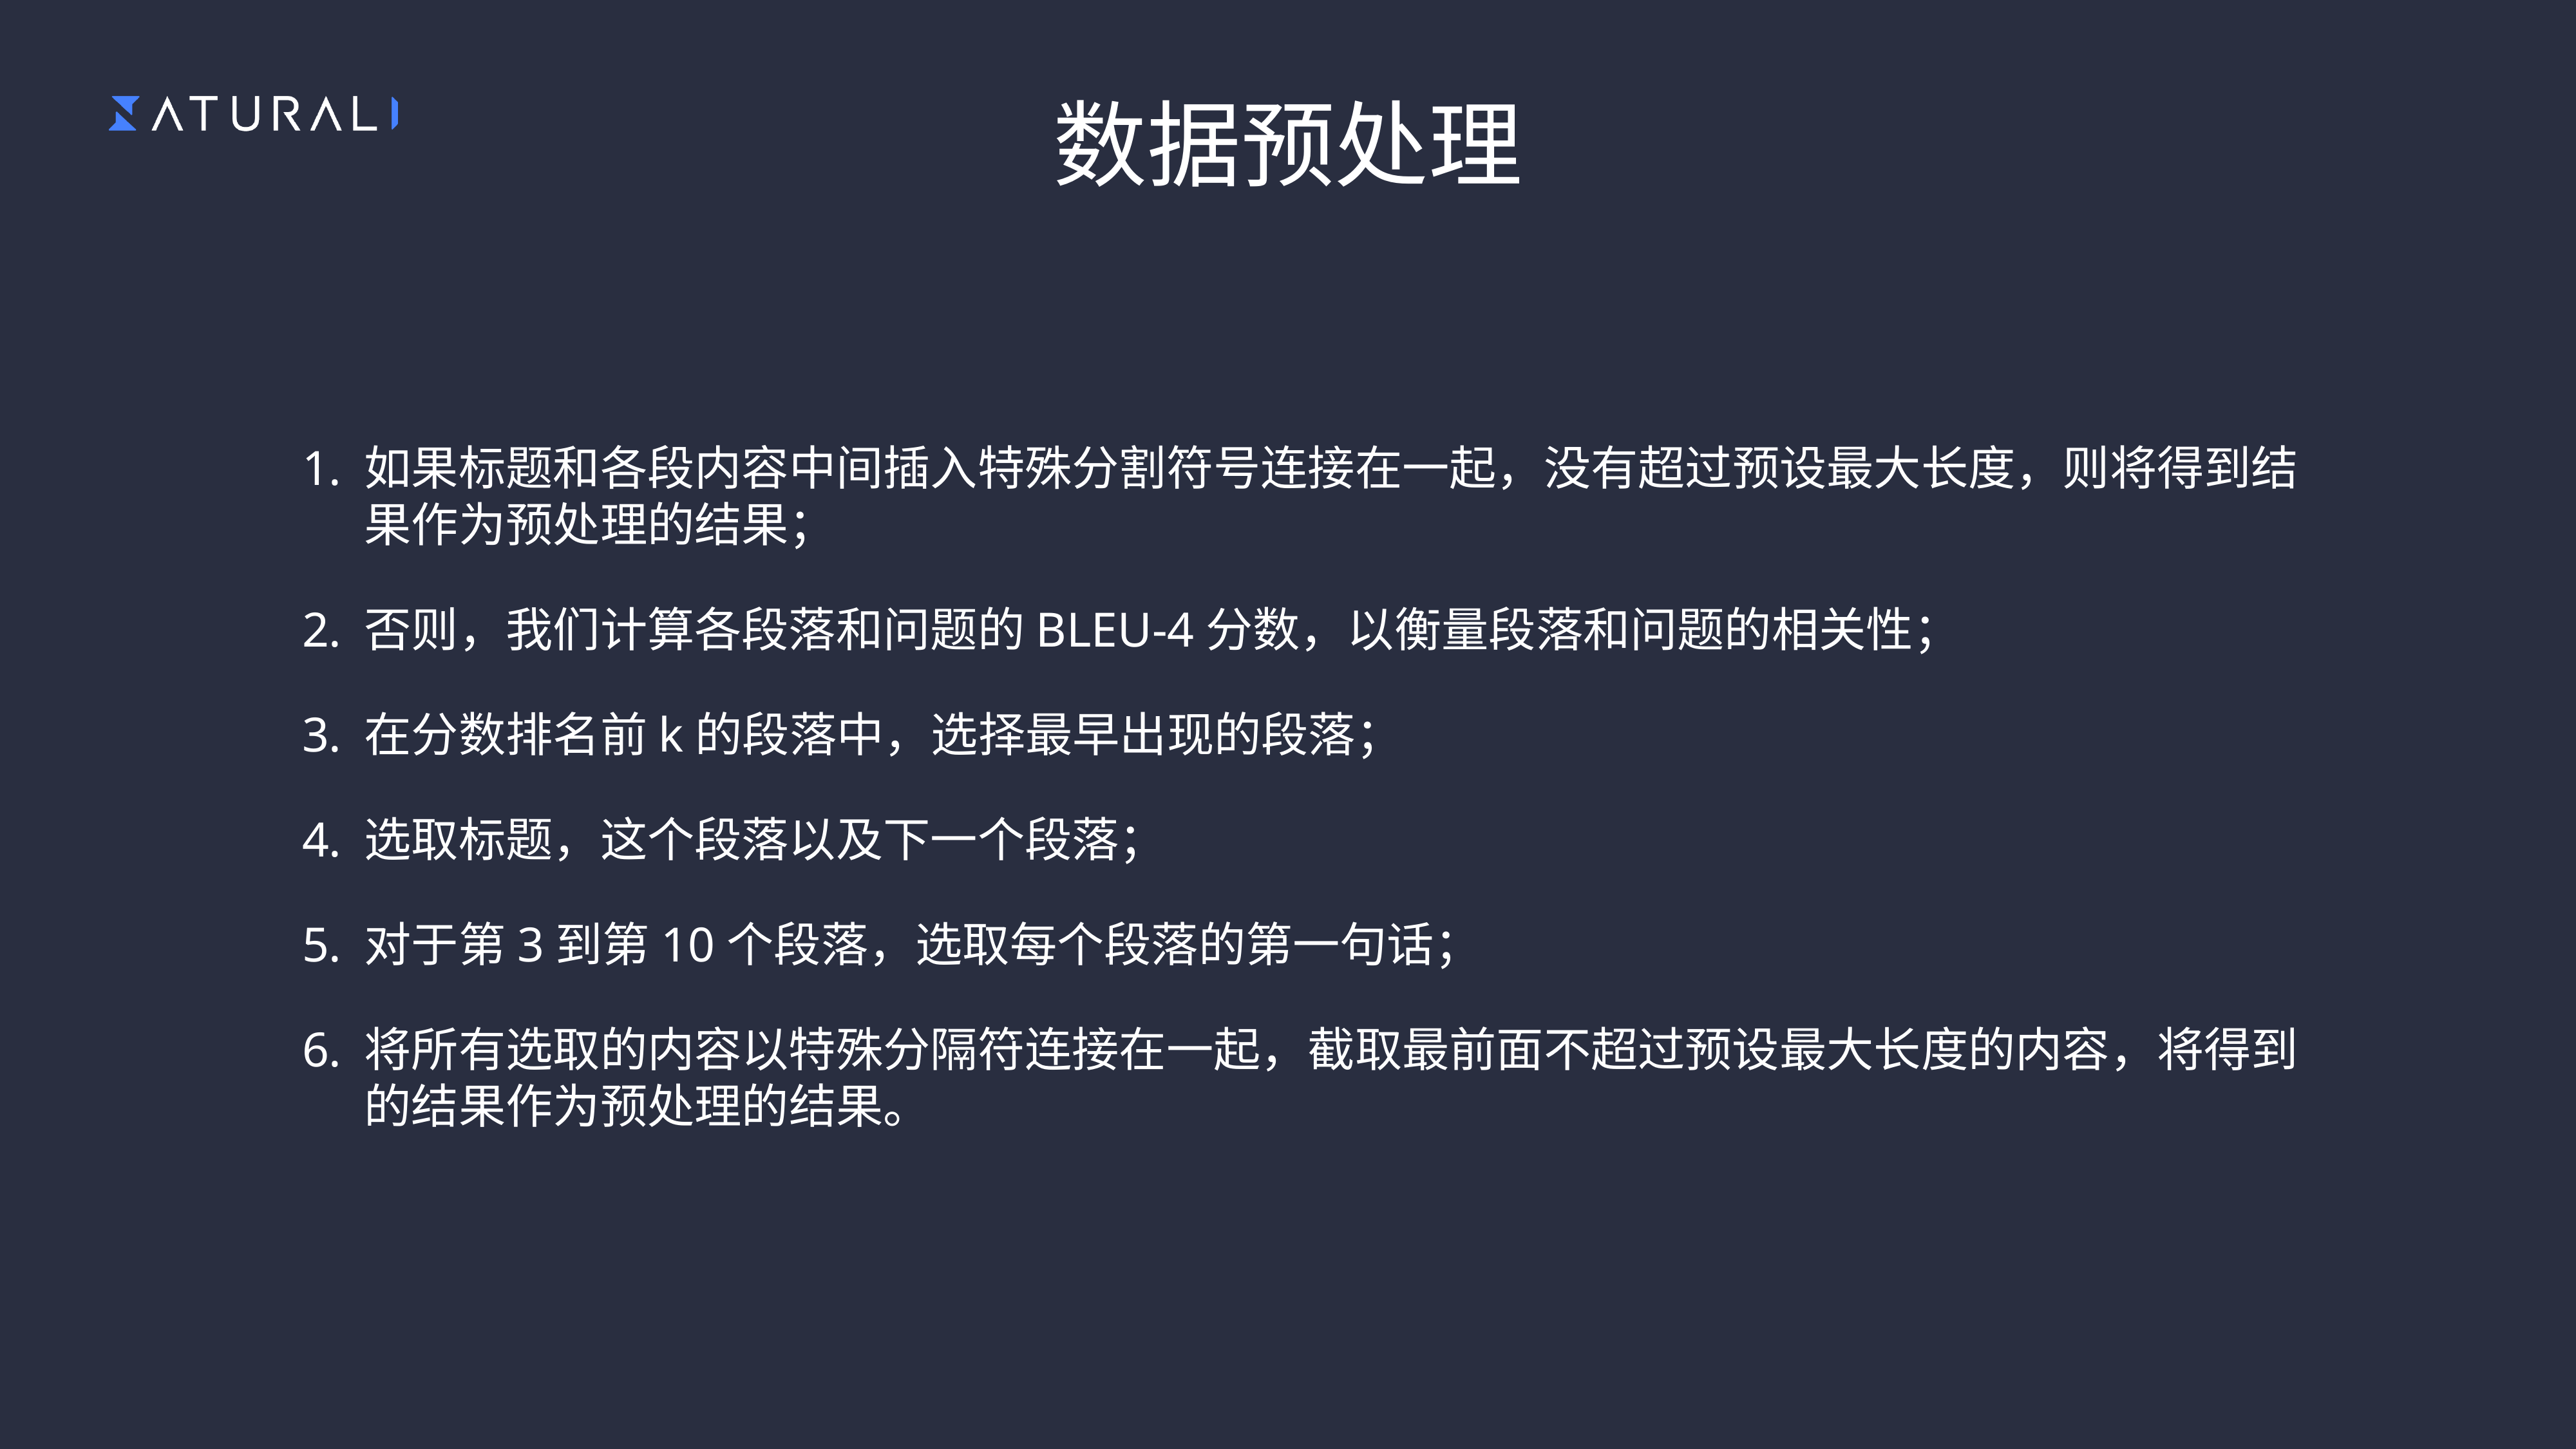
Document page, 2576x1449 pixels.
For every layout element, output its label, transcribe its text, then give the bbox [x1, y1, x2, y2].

subtitle 如果标题和各段内容中间插入特殊分割符号连接在一起，没有超过预设最大长度，则将得到结果作为预处理的结果； 否则，我们计算各段落和问题的BLEU-4分数，以衡量段落和问题的相关性； 在分数排名前k的段落中，选择最早出现的段落； 选取标题，这个段落以及下一个段落； 对于第3到第10个段落，选取每个段落的第一句话； 将所有选取的内容以特殊分隔符连接在一起，截取最前面不超过预设最大长度的内容，将得到的结果作为预处理的结果。 [297, 390, 2313, 1180]
picture [95, 82, 411, 144]
text_box 数据预处理 [1049, 81, 1527, 203]
